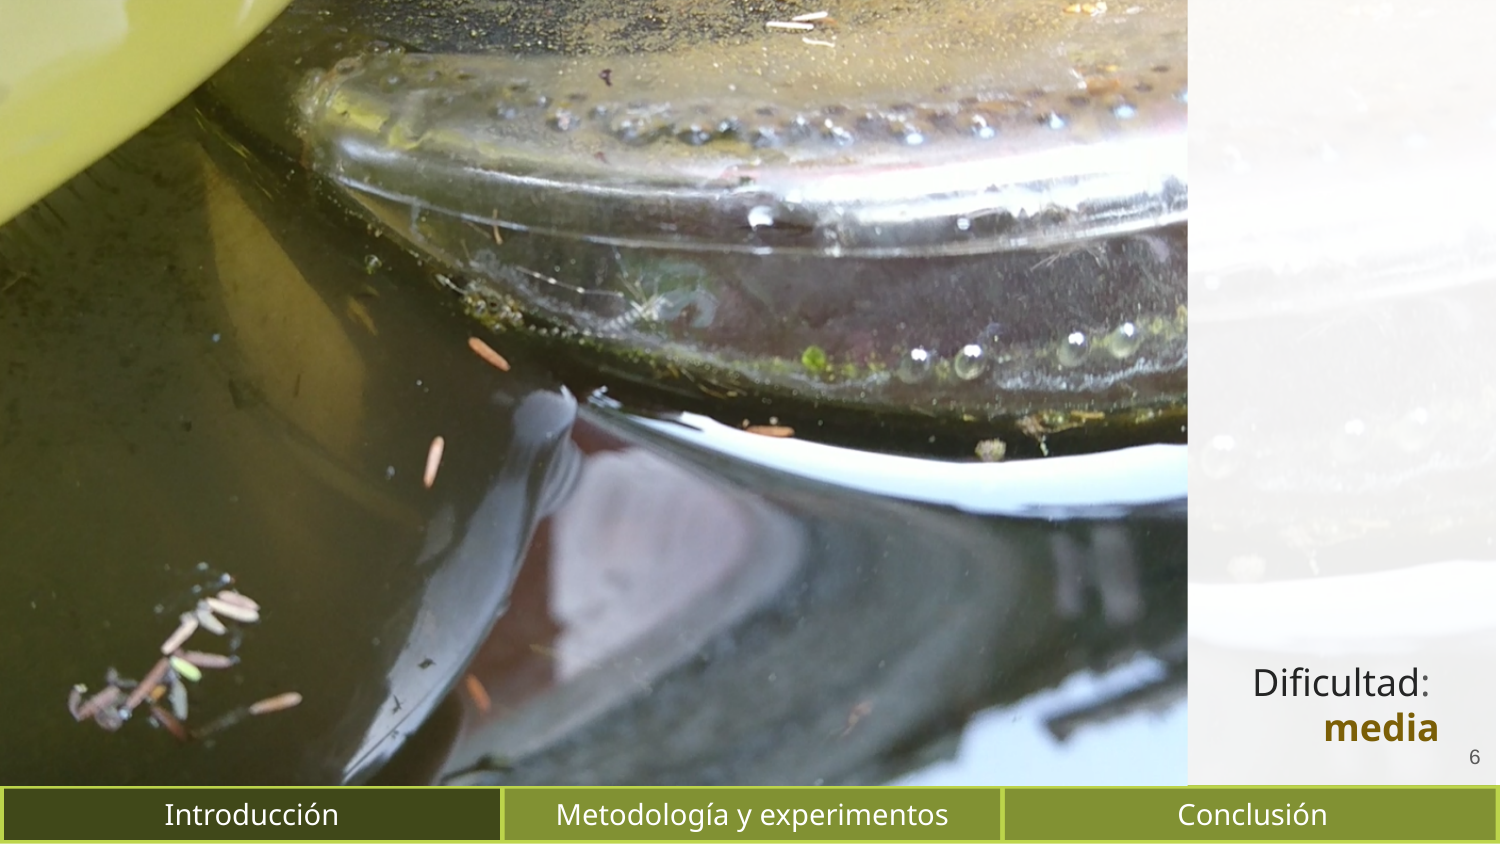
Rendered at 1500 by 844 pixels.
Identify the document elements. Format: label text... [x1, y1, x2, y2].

text_box [1004, 781, 1500, 793]
text_box Introducción [4, 795, 500, 844]
text_box Conclusión [1004, 790, 1500, 844]
picture [0, 0, 1496, 786]
text_box [0, 794, 4, 844]
text_box Metodología y experimentos [504, 795, 1001, 844]
text_box [500, 795, 504, 844]
